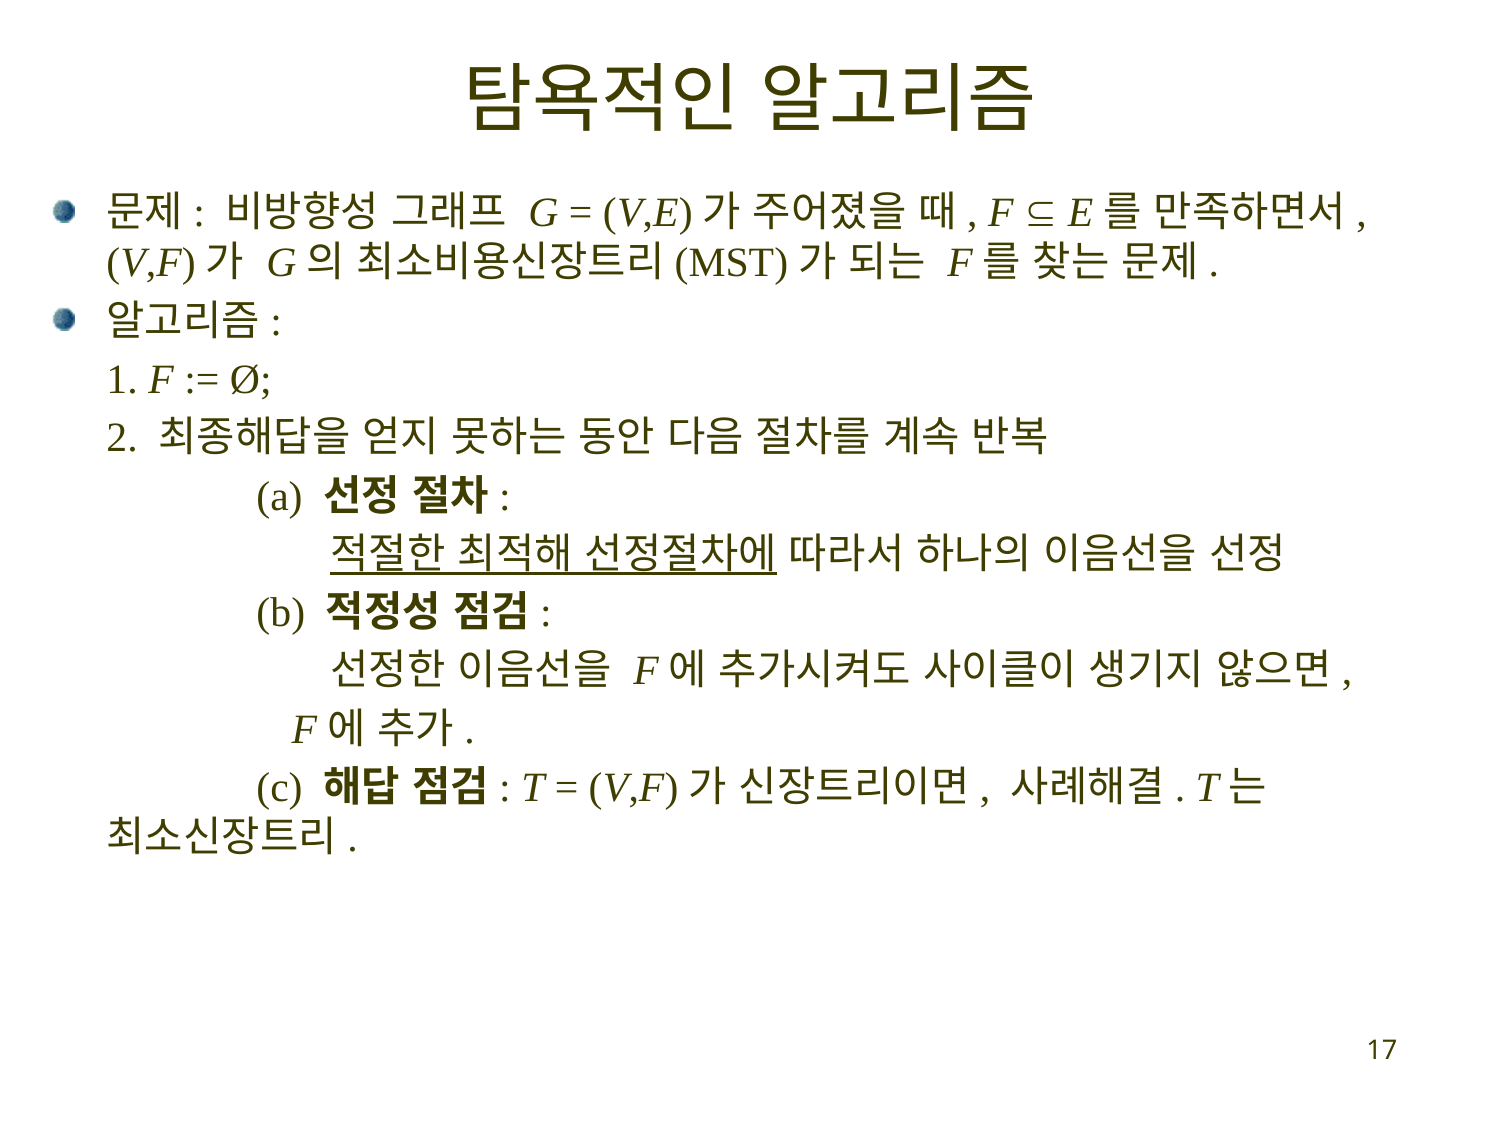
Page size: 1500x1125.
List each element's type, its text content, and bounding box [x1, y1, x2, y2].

list 문제: 비방향성 그래프 G = (V,E)가 주어졌을 때, F  E를 만족하면서, (V,F)가 G의 최소비용신장트리(MST)가 되는 F를 찾는 문제. 알고리즘: 1. F := Ø; 2. 최종해답을 얻지 못하는 동안 다음 절차를 계속 반복 (a) 선정 절차: 적절한 최적해 선정절차에 따라서 하나의 이음선을 선정 (b) 적정성 점검: 선정한 이음선을 F에 추가시켜도 사이클이 생기지 않으면, F에 추가. (c) 해답 점검: T = (V,F)가 신장트리이면, 사례해결. T는 최소신장트리. [35, 177, 1477, 953]
slide_number 17 [1099, 1024, 1413, 1101]
picture [50, 305, 75, 331]
picture [50, 197, 75, 223]
title 탐욕적인 알고리즘 [0, 1, 1500, 189]
